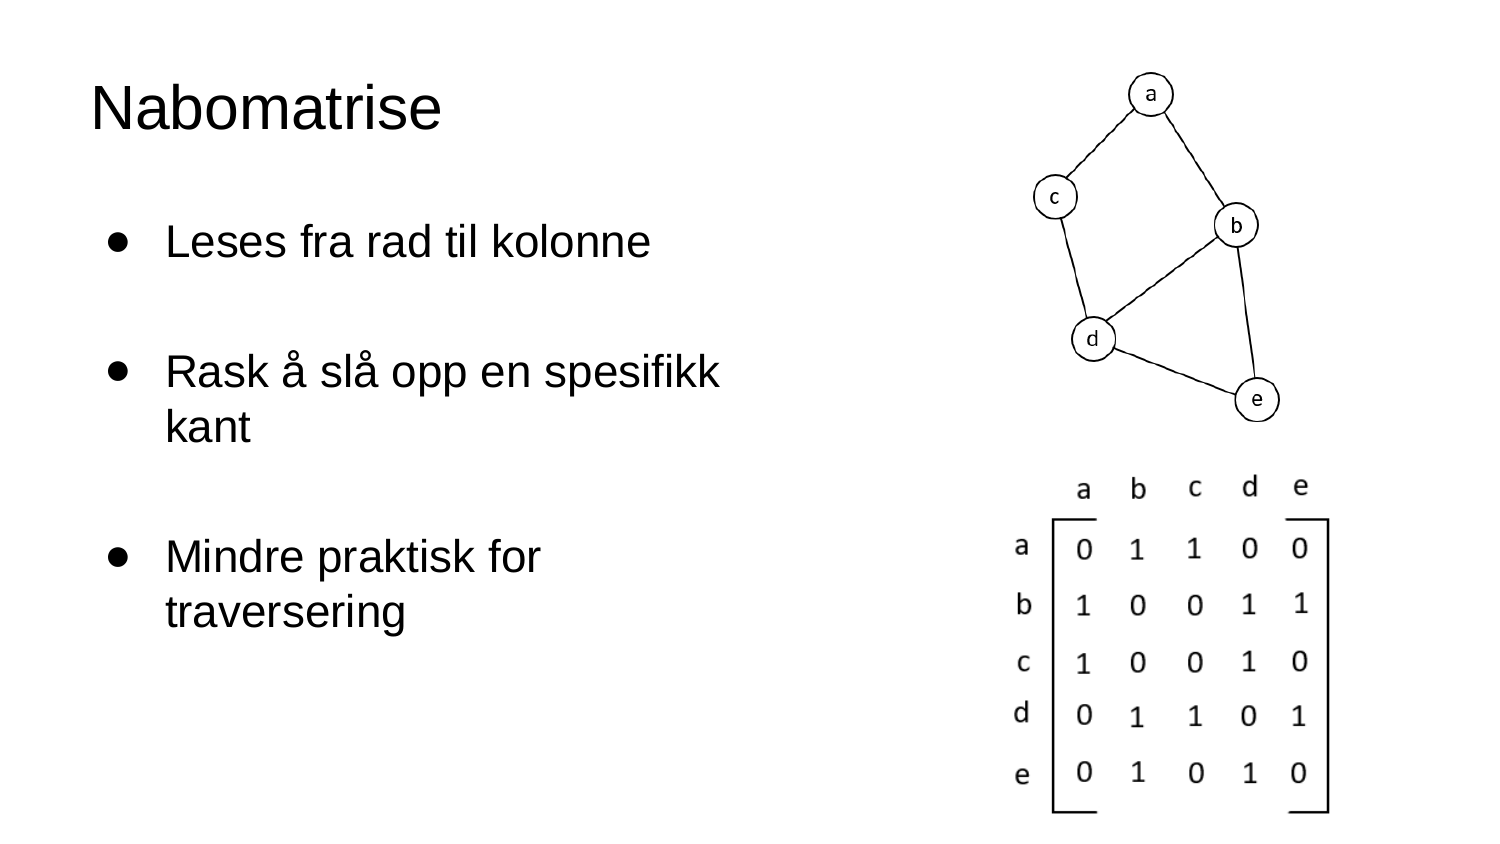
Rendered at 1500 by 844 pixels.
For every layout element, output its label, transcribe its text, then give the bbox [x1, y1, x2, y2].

title Nabomatrise [75, 33, 1425, 175]
picture [956, 56, 1384, 451]
text_box Leses fra rad til kolonne Rask å slå opp en spesifikk kant Mindre praktisk for traversering [75, 196, 797, 800]
picture [1007, 471, 1333, 816]
